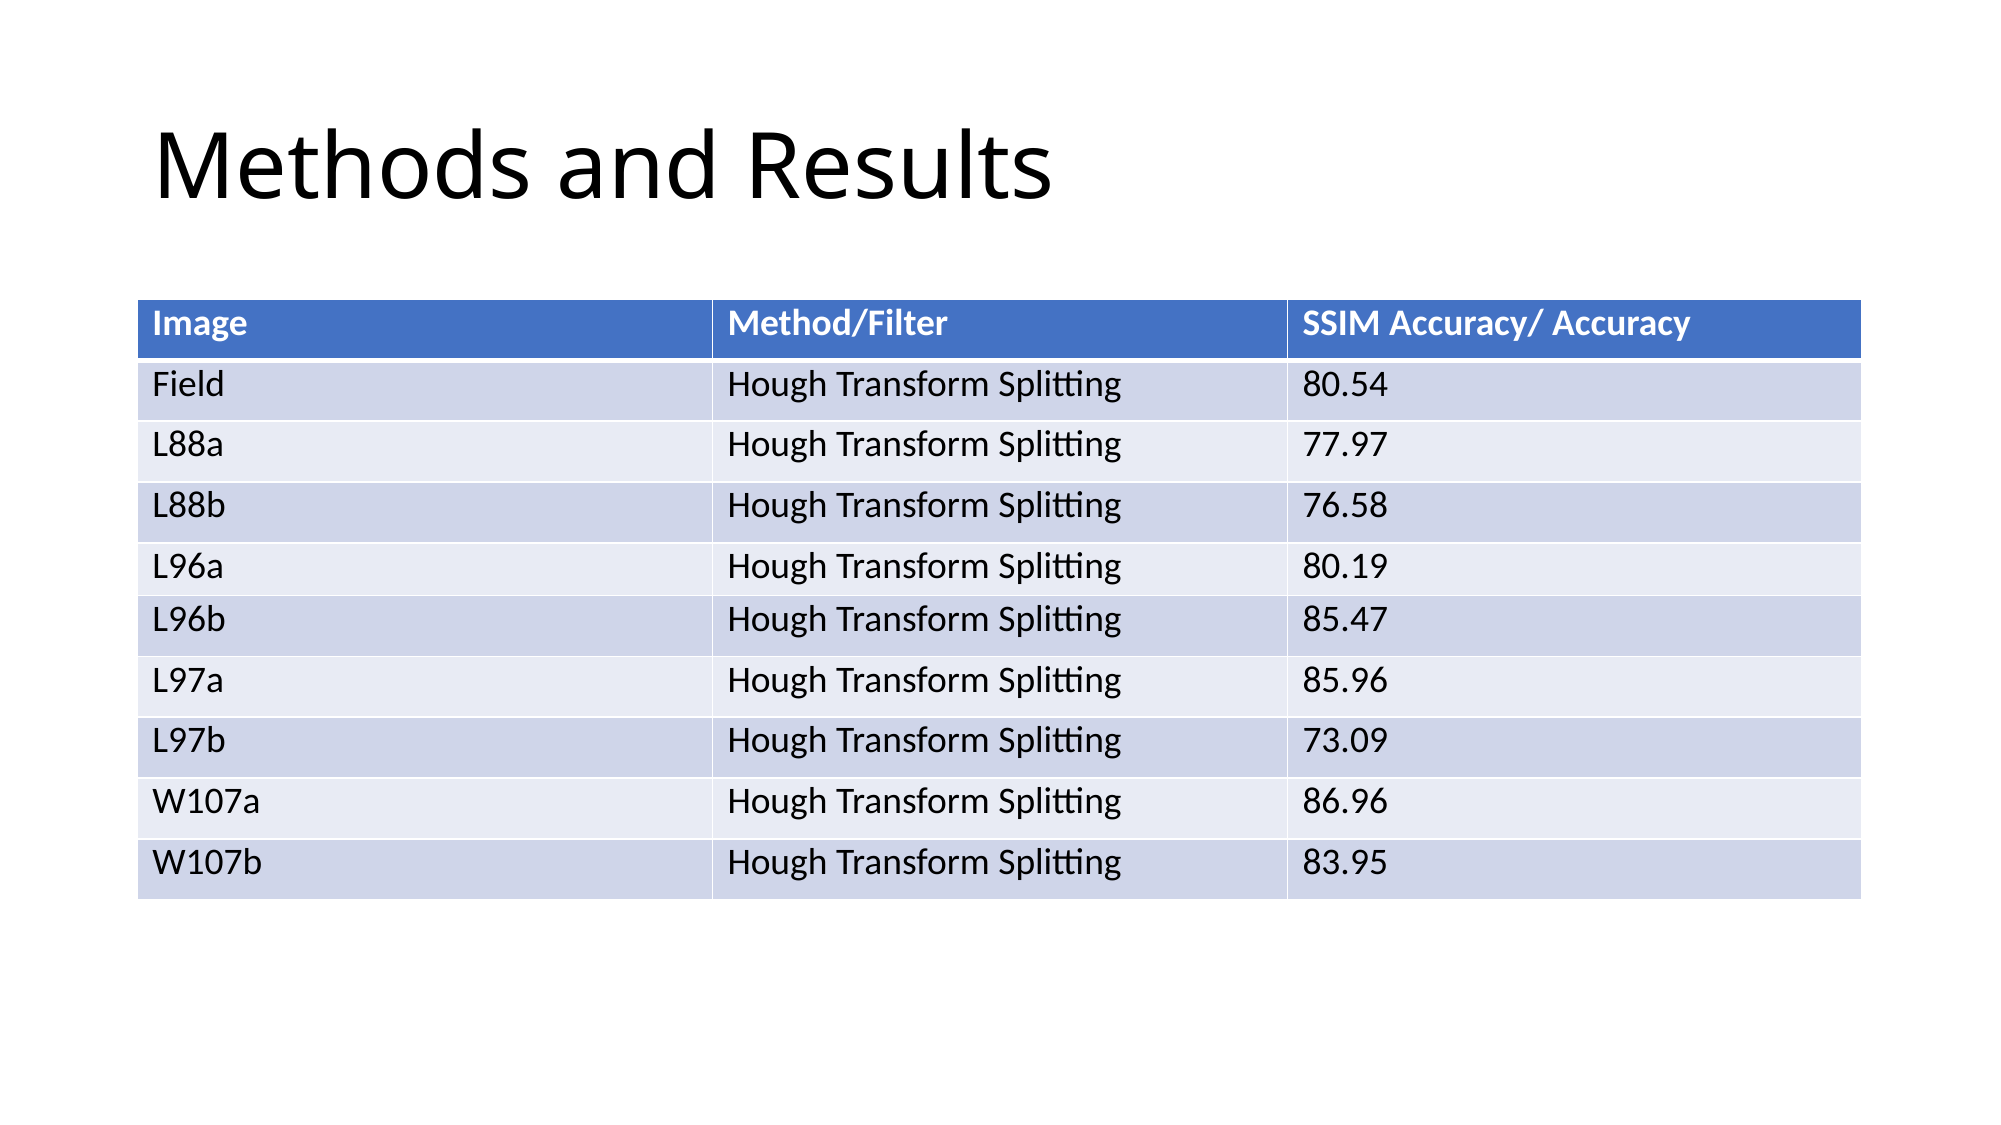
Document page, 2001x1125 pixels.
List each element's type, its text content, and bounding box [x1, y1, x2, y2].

table_header SSIM Accuracy/ Accuracy [1288, 300, 1861, 358]
table_cell 85.47 [1288, 596, 1861, 656]
table_cell 80.19 [1288, 544, 1861, 595]
table_cell 83.95 [1288, 840, 1861, 899]
table_cell 77.97 [1288, 422, 1861, 481]
table_cell 76.58 [1288, 483, 1861, 542]
table_header Image [138, 300, 712, 358]
table_header Method/Filter [713, 300, 1287, 358]
table_cell L96a [138, 544, 712, 595]
table_cell Hough Transform Splitting [713, 840, 1287, 899]
table_cell L96b [138, 596, 712, 656]
table_cell Hough Transform Splitting [713, 596, 1287, 656]
table_cell W107b [138, 840, 712, 899]
table_cell Hough Transform Splitting [713, 483, 1287, 542]
table_cell Hough Transform Splitting [713, 544, 1287, 595]
table_cell Hough Transform Splitting [713, 657, 1287, 716]
table_cell 85.96 [1288, 657, 1861, 716]
table_cell L88a [138, 422, 712, 481]
table_cell 73.09 [1288, 718, 1861, 777]
table_cell 80.54 [1288, 363, 1861, 420]
table_cell L88b [138, 483, 712, 542]
table_cell W107a [138, 779, 712, 838]
table_cell Hough Transform Splitting [713, 422, 1287, 481]
table_cell Hough Transform Splitting [713, 363, 1287, 420]
table_cell L97b [138, 718, 712, 777]
title Methods and Results [137, 59, 1863, 278]
table_cell Hough Transform Splitting [713, 779, 1287, 838]
table_cell L97a [138, 657, 712, 716]
table_cell Hough Transform Splitting [713, 718, 1287, 777]
table_cell Field [138, 363, 712, 420]
table_cell 86.96 [1288, 779, 1861, 838]
